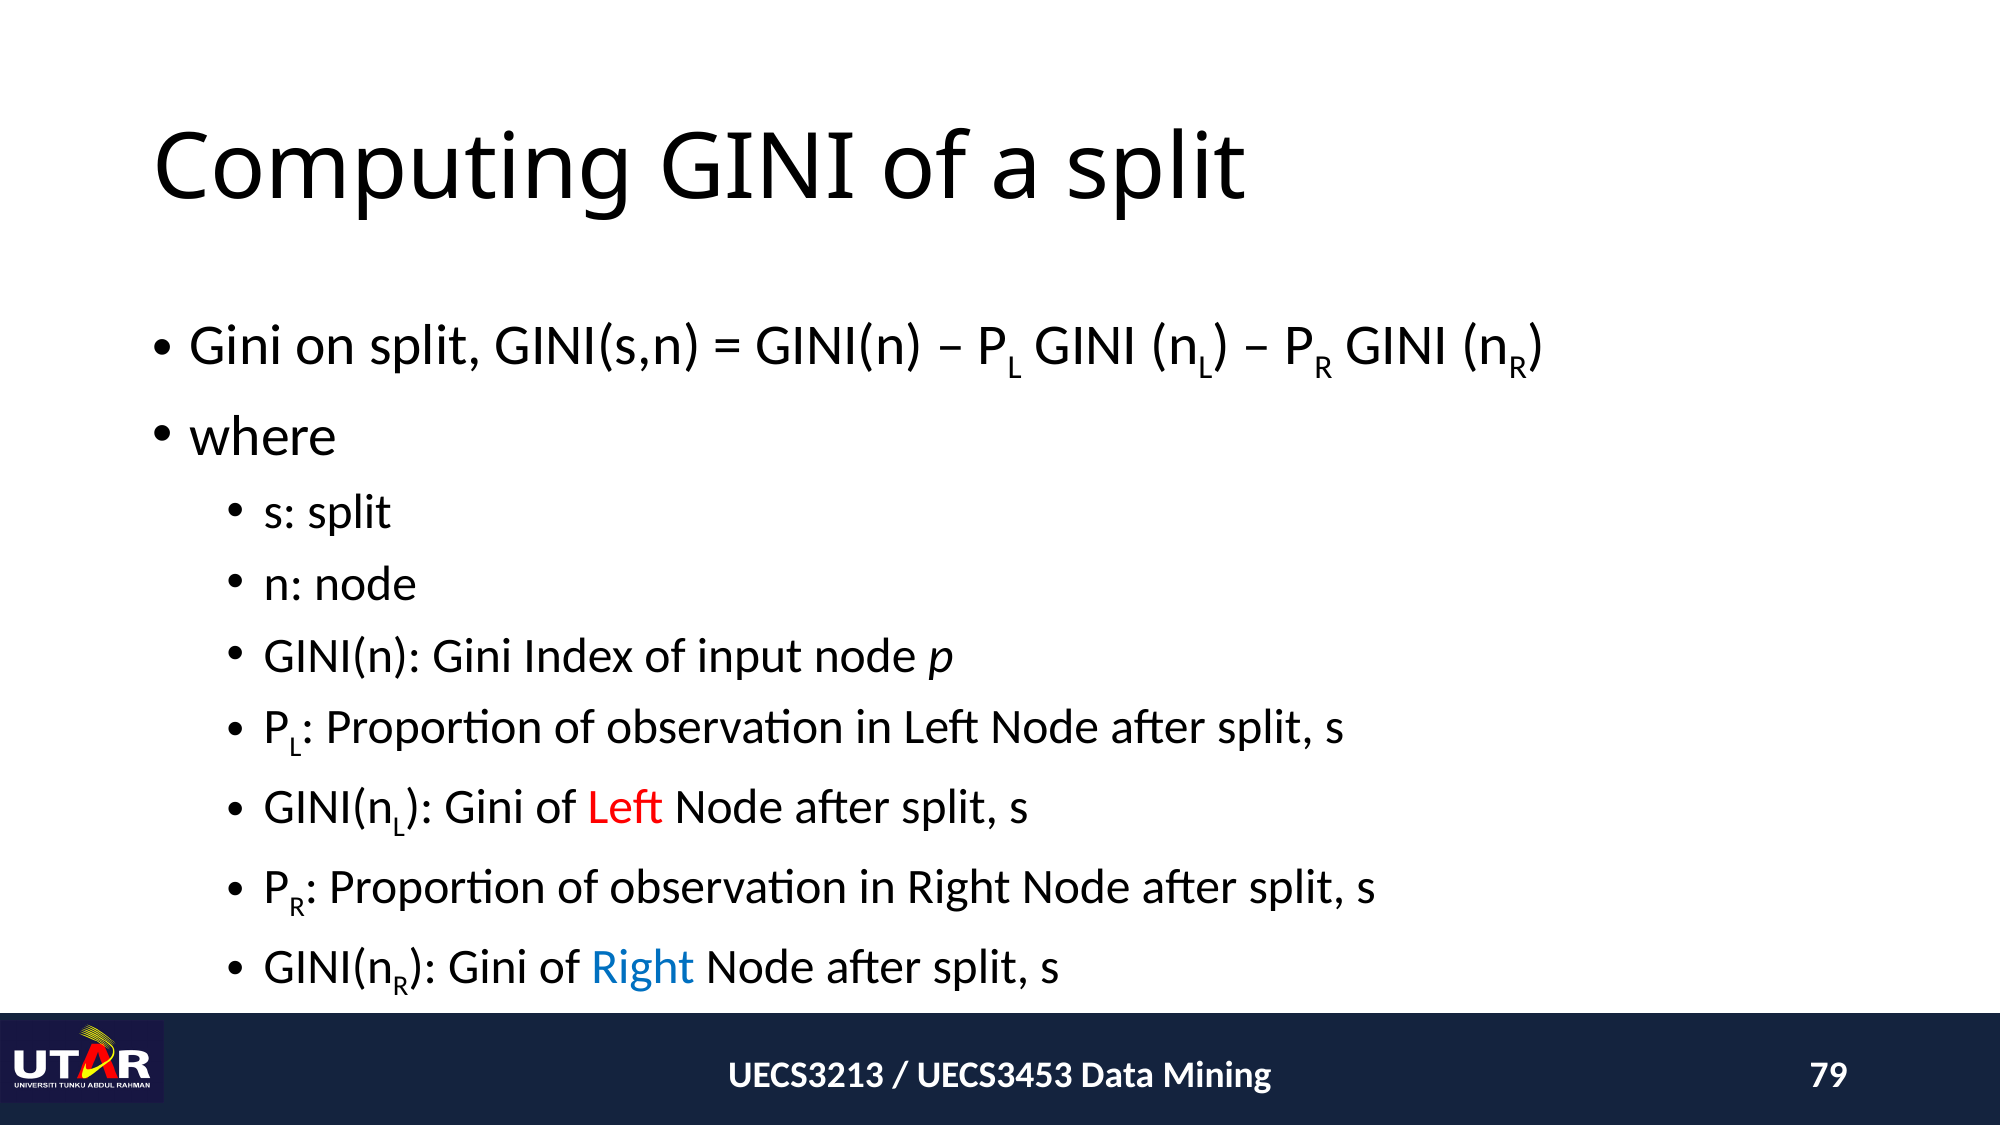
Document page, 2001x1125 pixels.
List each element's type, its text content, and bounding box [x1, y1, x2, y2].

list Gini on split, GINI(s,n) = GINI(n) – PL GINI (nL) – PR GINI (nR) where s: split n: node GINI(n): Gini Index of input node p PL: Proportion of observation in Left Node after split, s GINI(nL): Gini of Left Node after split, s PR: Proportion of observation in Right Node after split, s GINI(nR): Gini of Right Node after split, s [137, 299, 1863, 1014]
picture [0, 1020, 164, 1103]
slide_number 79 [1412, 1042, 1863, 1103]
footer UECS3213 / UECS3453 Data Mining [662, 1042, 1338, 1103]
title Computing GINI of a split [137, 59, 1863, 278]
